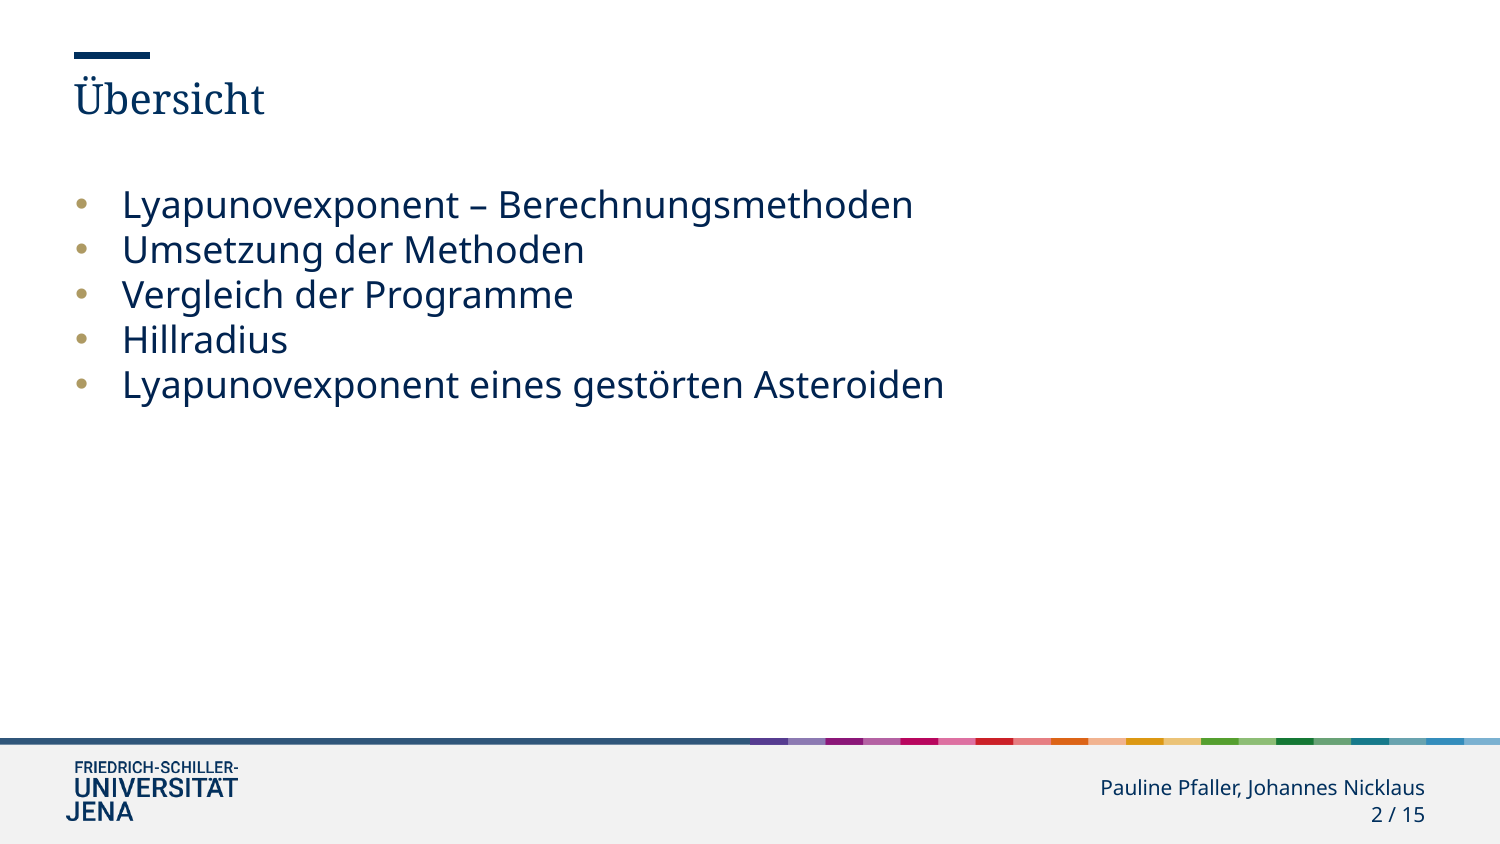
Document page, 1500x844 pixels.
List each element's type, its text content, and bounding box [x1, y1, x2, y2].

picture [750, 738, 1500, 745]
text_box Lyapunovexponent – Berechnungsmethoden Umsetzung der Methoden Vergleich der Programme Hillradius Lyapunovexponent eines gestörten Asteroiden [75, 180, 1059, 670]
text_box Übersicht [73, 73, 1092, 133]
list Pauline Pfaller, Johannes Nicklaus [492, 774, 1426, 798]
picture [66, 761, 238, 821]
